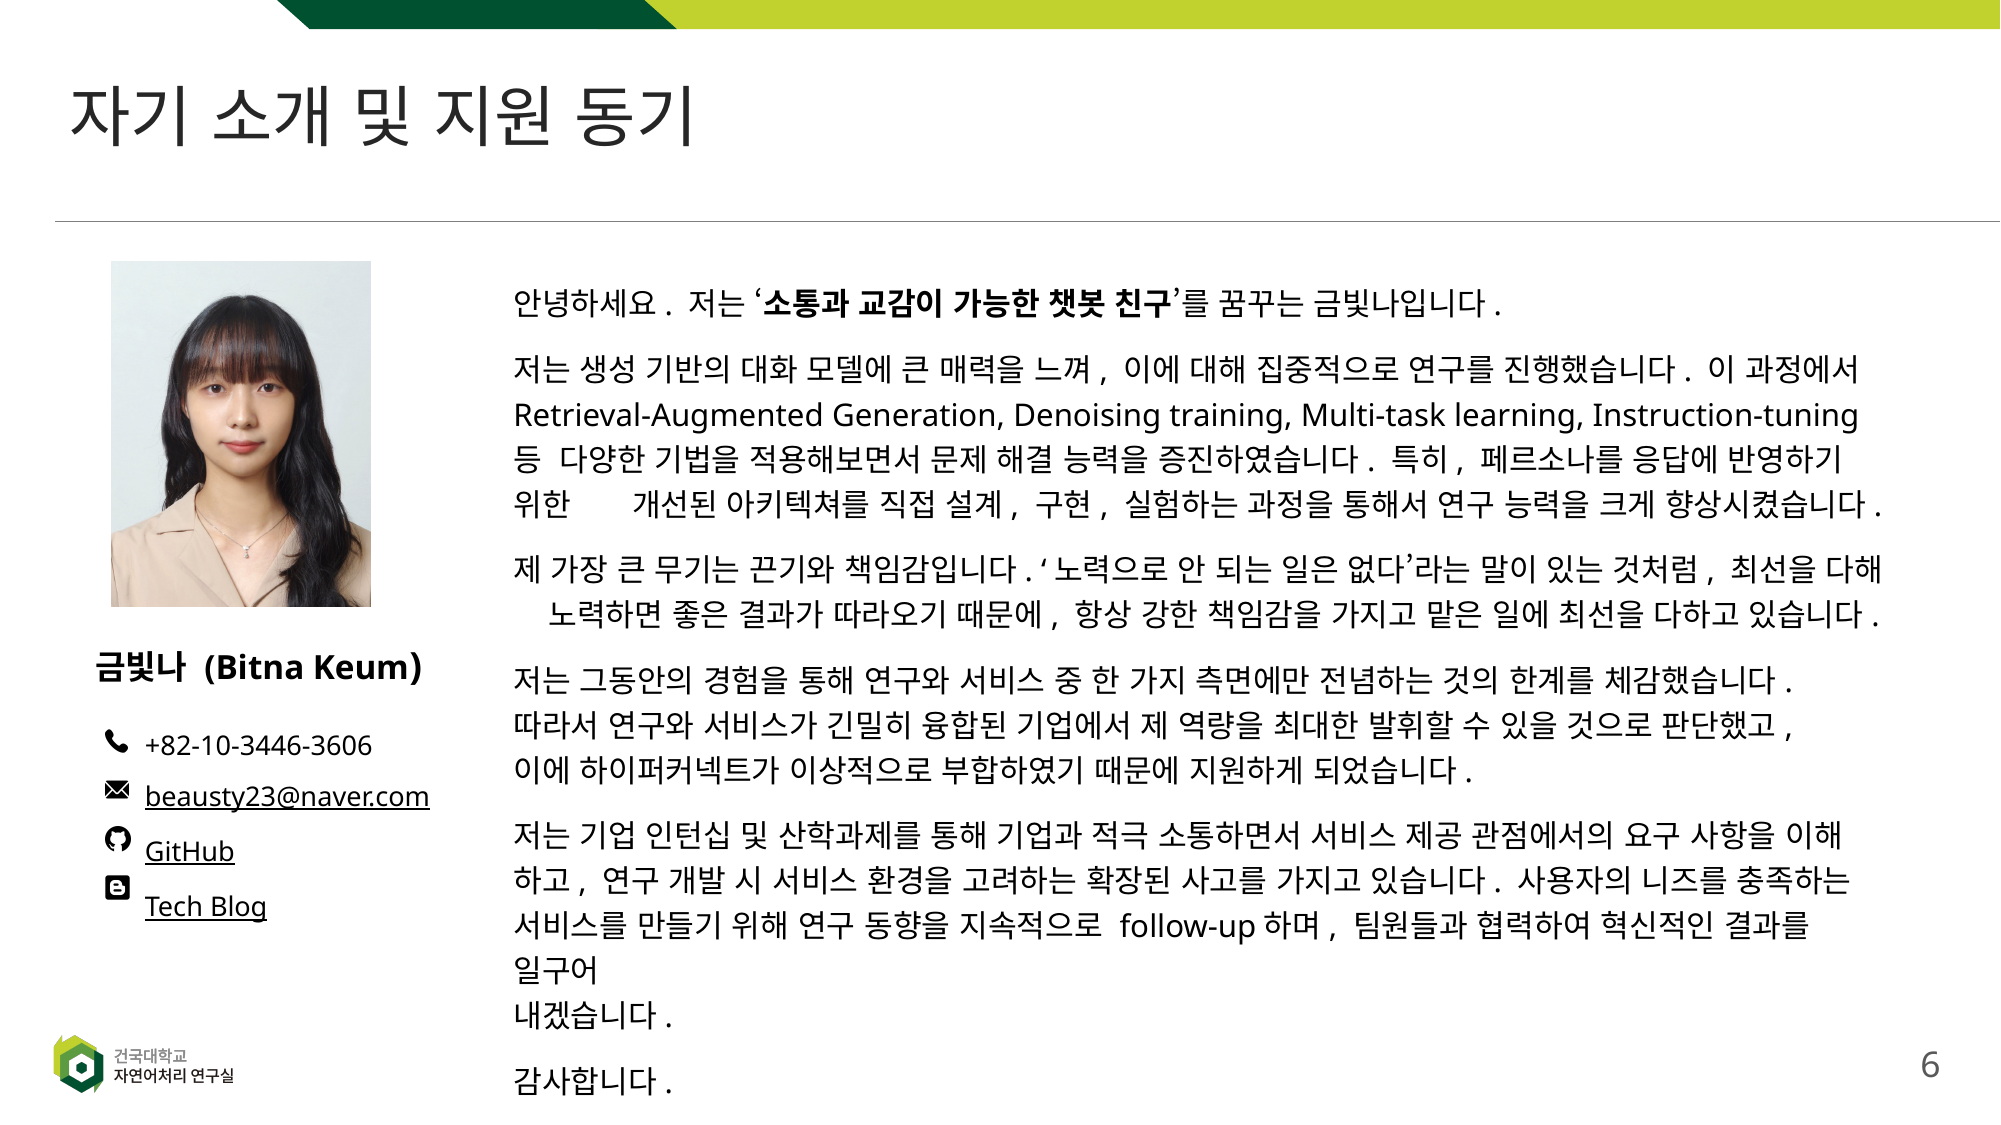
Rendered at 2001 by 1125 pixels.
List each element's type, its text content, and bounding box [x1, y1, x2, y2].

text_box 금빛나 (Bitna Keum) [80, 634, 464, 695]
title 자기 소개 및 지원 동기 [54, 76, 1233, 158]
picture [111, 261, 371, 607]
list 안녕하세요. 저는 ‘소통과 교감이 가능한 챗봇 친구’를 꿈꾸는 금빛나입니다. 저는 생성 기반의 대화 모델에 큰 매력을 느껴, 이에 대해 집중적으로 연구를 진행했습니다. 이 과정에서 Retrieval-Augmented Generation, Denoising training, Multi-task learning, Instruction-tuning 등 다양한 기법을 적용해보면서 문제 해결 능력을 증진하였습니다. 특히, 페르소나를 응답에 반영하기 위한 개선된 아키텍쳐를 직접 설계, 구현, 실험하는 과정을 통해서 연구 능력을 크게 향상시켰습니다. 제 가장 큰 무기는 끈기와 책임감입니다. ‘노력으로 안 되는 일은 없다’라는 말이 있는 것처럼, 최선을 다해 노력하면 좋은 결과가 따라오기 때문에, 항상 강한 책임감을 가지고 맡은 일에 최선을 다하고 있습니다. 저는 그동안의 경험을 통해 연구와 서비스 중 한 가지 측면에만 전념하는 것의 한계를 체감했습니다. 따라서 연구와 서비스가 긴밀히 융합된 기업에서 제 역량을 최대한 발휘할 수 있을 것으로 판단했고, 이에 하이퍼커넥트가 이상적으로 부합하였기 때문에 지원하게 되었습니다. 저는 기업 인턴십 및 산학과제를 통해 기업과 적극 소통하면서 서비스 제공 관점에서의 요구 사항을 이해 하고, 연구 개발 시 서비스 환경을 고려하는 확장된 사고를 가지고 있습니다. 사용자의 니즈를 충족하는 서비스를 만들기 위해 연구 동향을 지속적으로 follow-up하며, 팀원들과 협력하여 혁신적인 결과를 일구어 내겠습니다. 감사합니다. [498, 269, 1900, 1057]
picture [53, 1035, 233, 1093]
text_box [88, 652, 453, 913]
